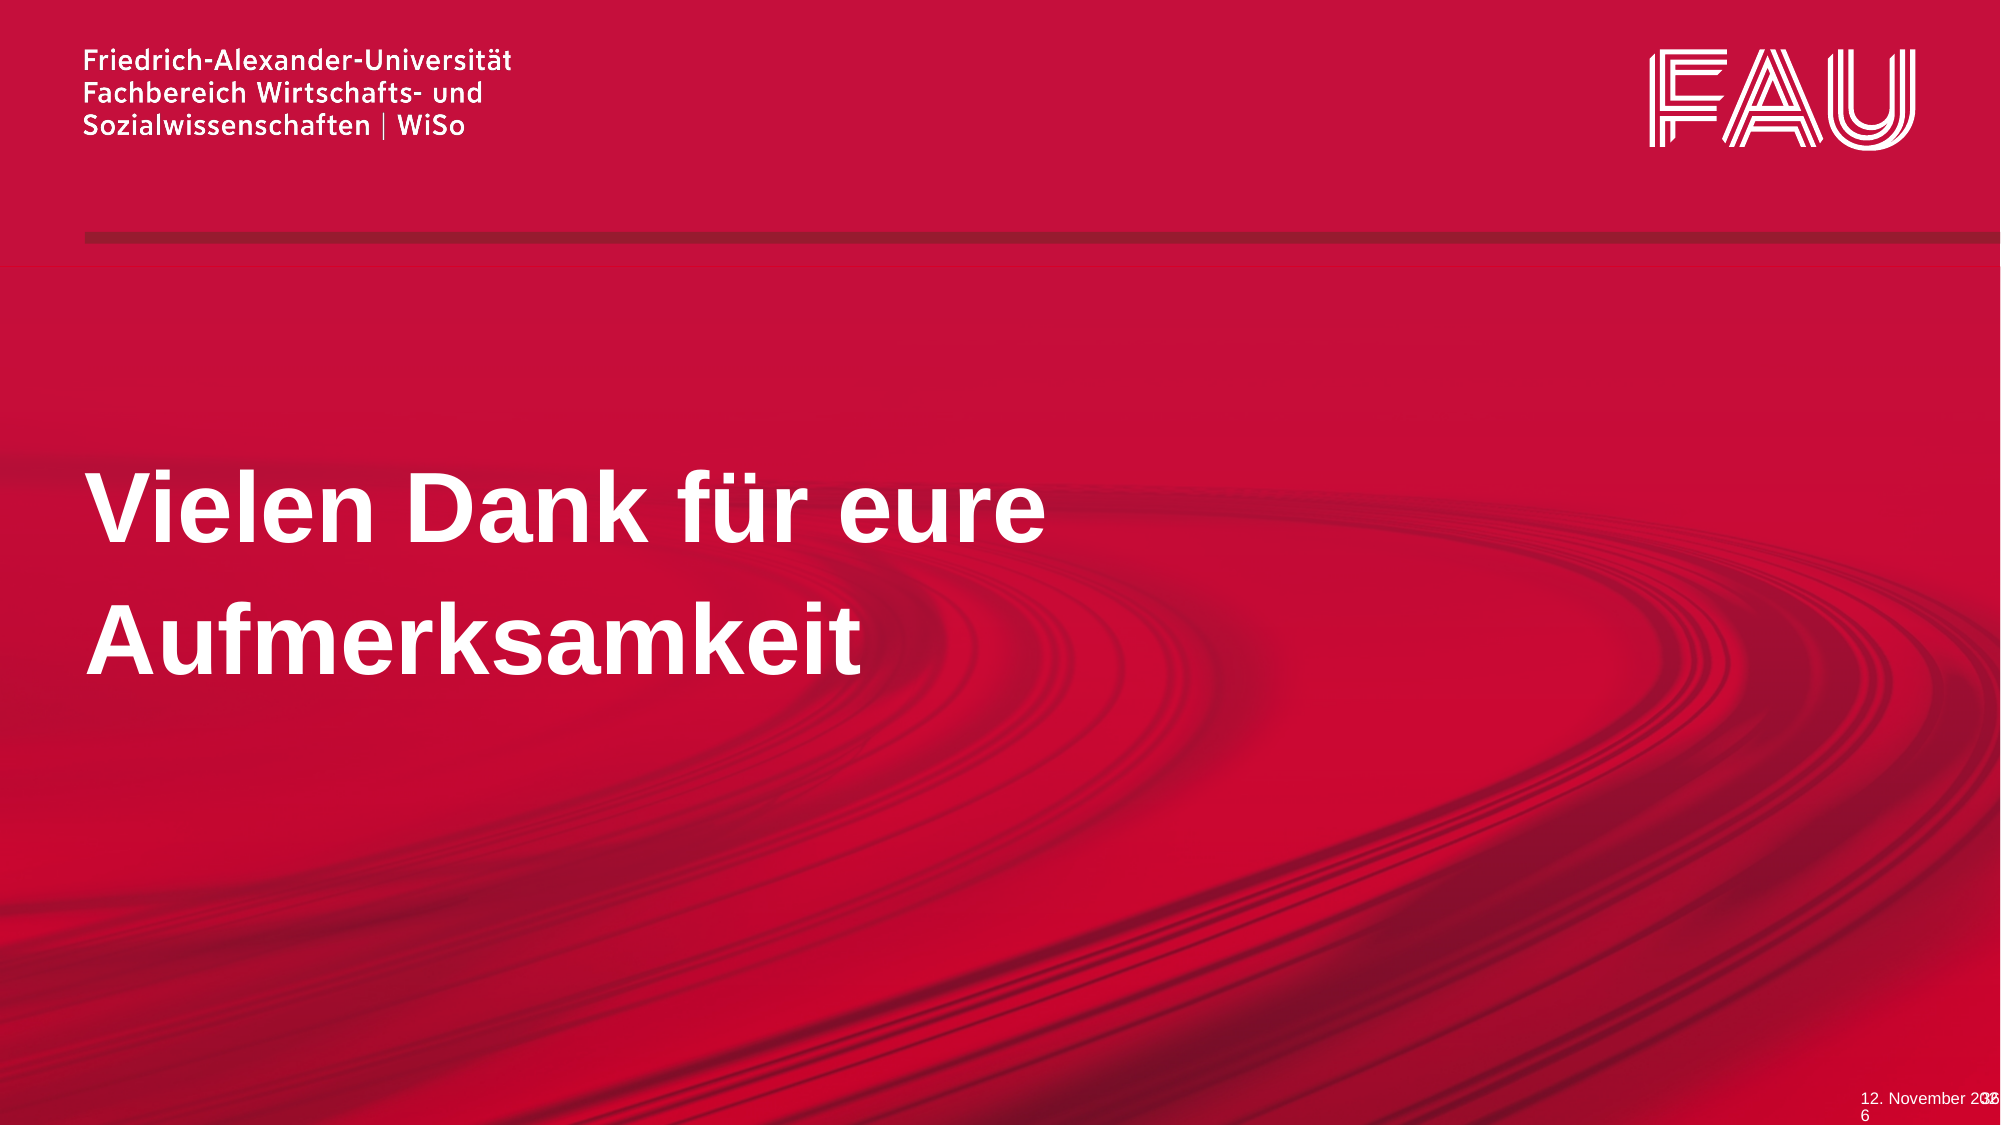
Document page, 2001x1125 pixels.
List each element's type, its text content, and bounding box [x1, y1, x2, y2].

slide_number 36 [1968, 1088, 2000, 1109]
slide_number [1860, 1088, 1968, 1109]
list Vielen Dank für eure Aufmerksamkeit [85, 434, 1916, 691]
